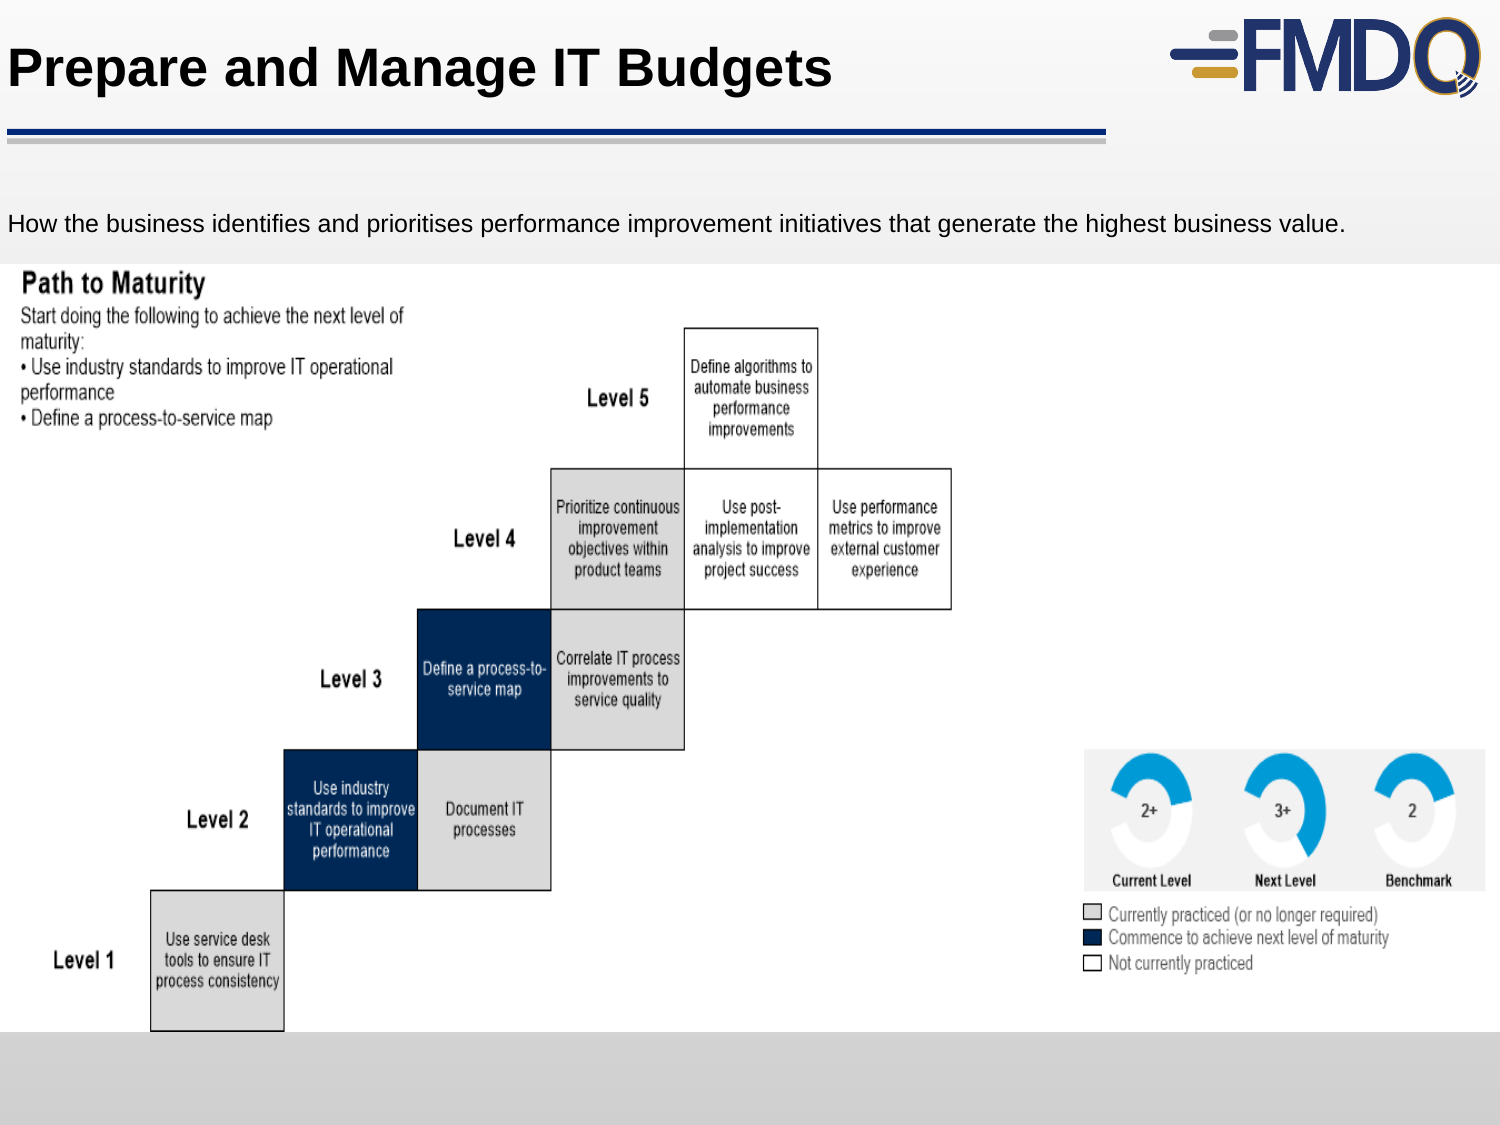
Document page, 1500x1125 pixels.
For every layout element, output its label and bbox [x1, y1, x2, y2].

picture [1170, 17, 1481, 98]
picture [0, 264, 1500, 1032]
text_box [0, 200, 1390, 246]
text_box [0, 32, 1157, 106]
